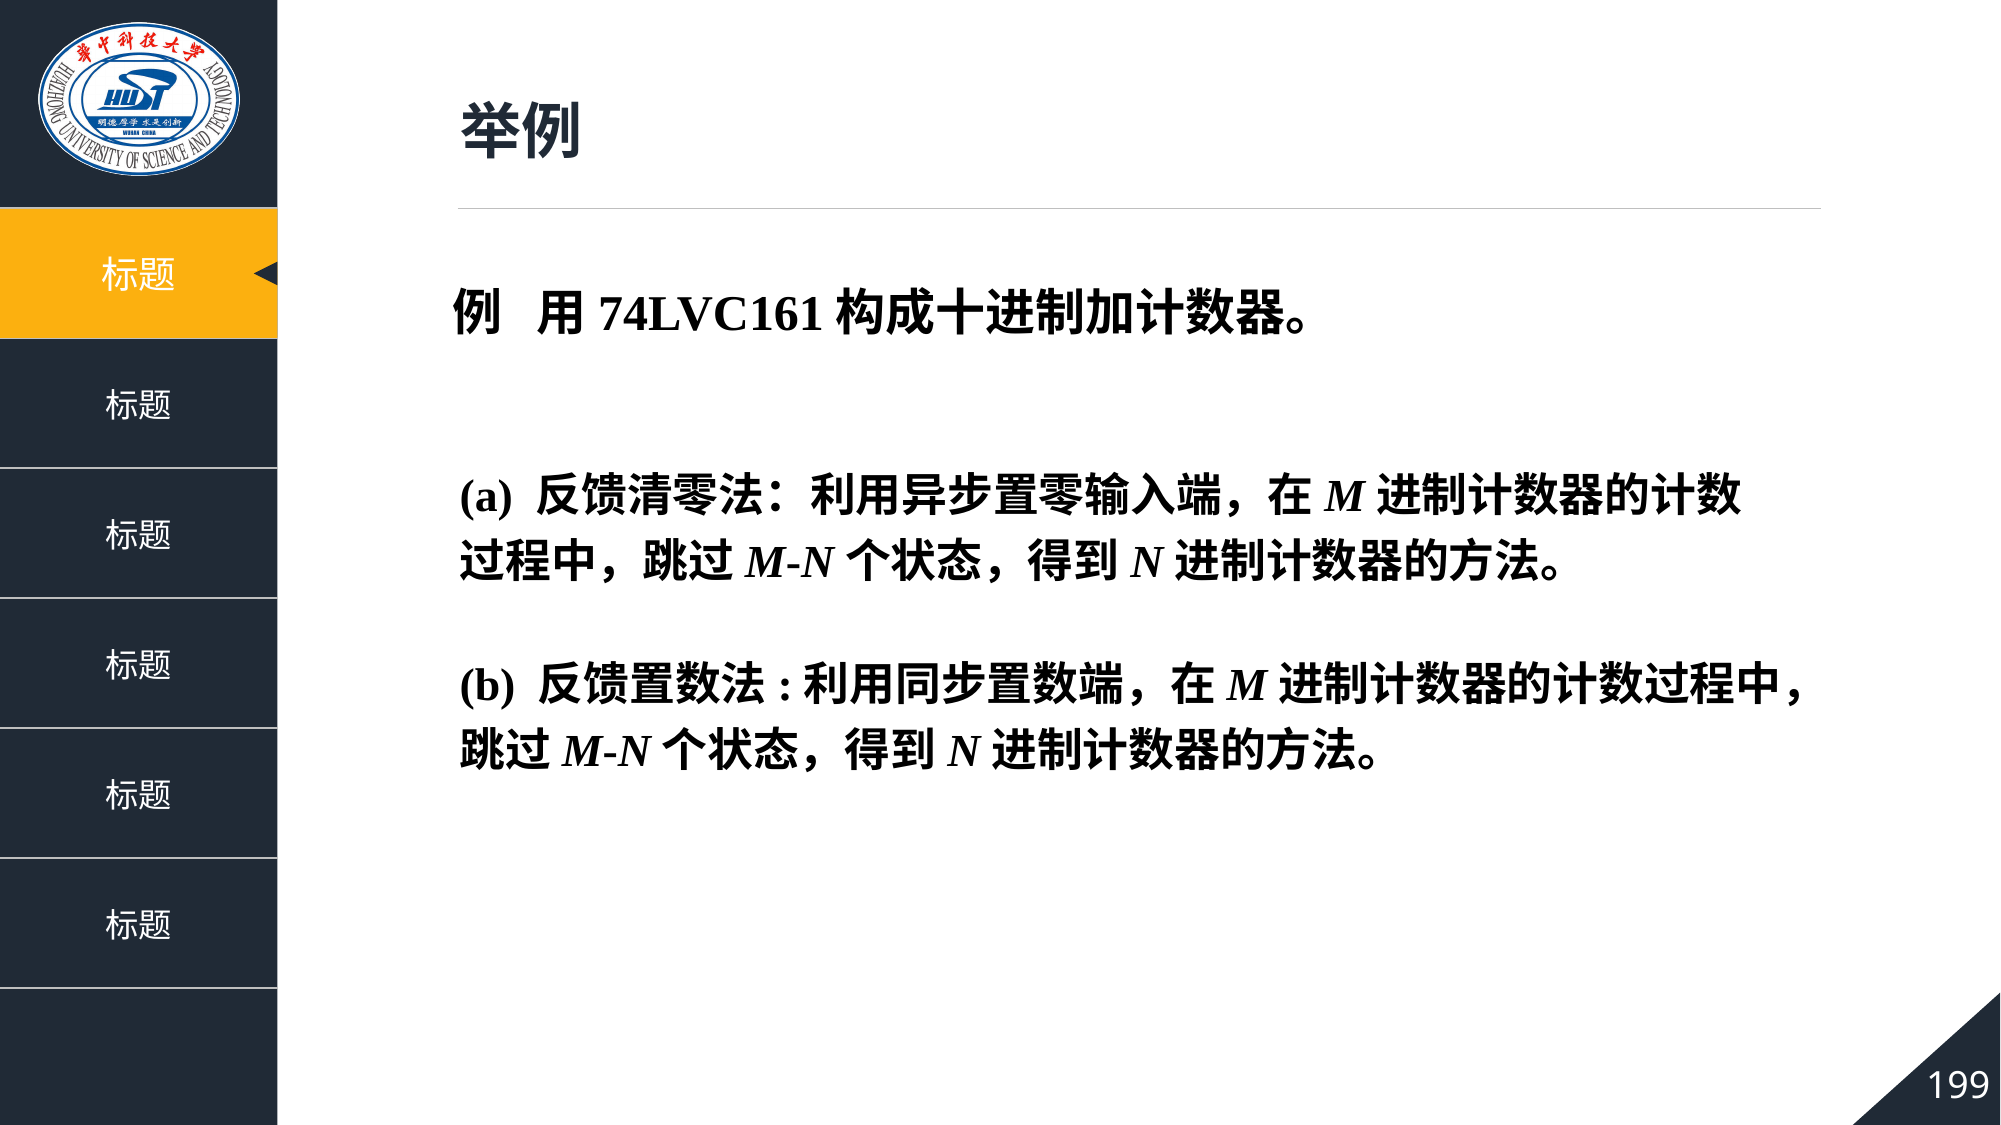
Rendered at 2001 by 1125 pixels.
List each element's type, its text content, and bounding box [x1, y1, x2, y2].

text_box 举例 [445, 84, 598, 173]
picture [38, 22, 240, 176]
text_box 例 用74LVC161构成十进制加计数器。 [437, 273, 1351, 348]
text_box (b) 反馈置数法:利用同步置数端，在M进制计数器的计数过程中，跳过M-N个状态，得到N进制计数器的方法。 [444, 636, 1816, 784]
text_box (a) 反馈清零法：利用异步置零输入端，在M进制计数器的计数过程中，跳过M-N个状态，得到N进制计数器的方法。 [444, 447, 1799, 595]
